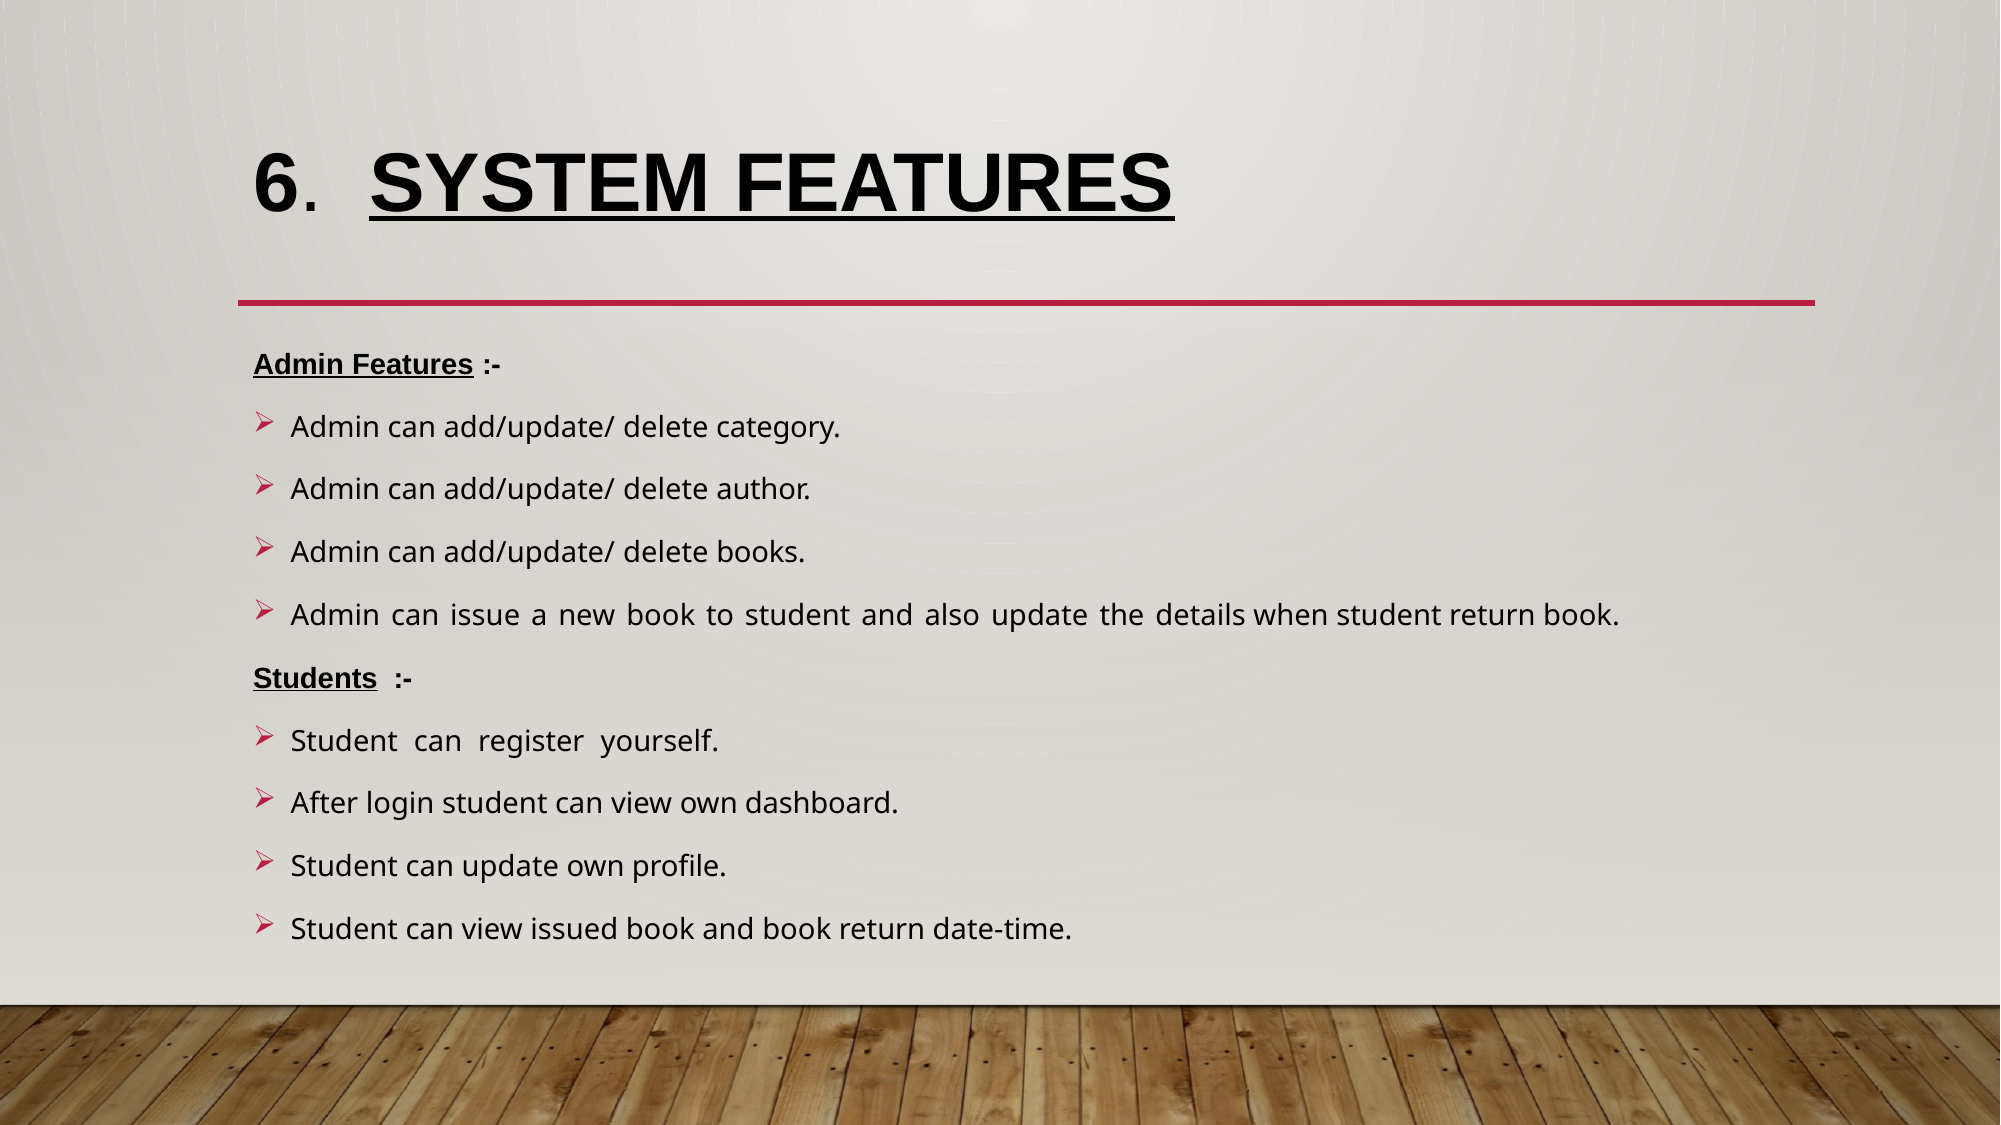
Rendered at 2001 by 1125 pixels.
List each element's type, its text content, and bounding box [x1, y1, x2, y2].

title 6. SYSTEM FEATURES [238, 131, 1814, 305]
picture [0, 1005, 2000, 1125]
list Admin Features :- Admin can add/update/ delete category. Admin can add/update/ delete author. Admin can add/update/ delete books. Admin can issue a new book to student and also update the details when student return book. Students :- Student can register yourself. After login student can view own dashboard. Student can update own profile. Student can view issued book and book return date-time. [238, 330, 1814, 975]
